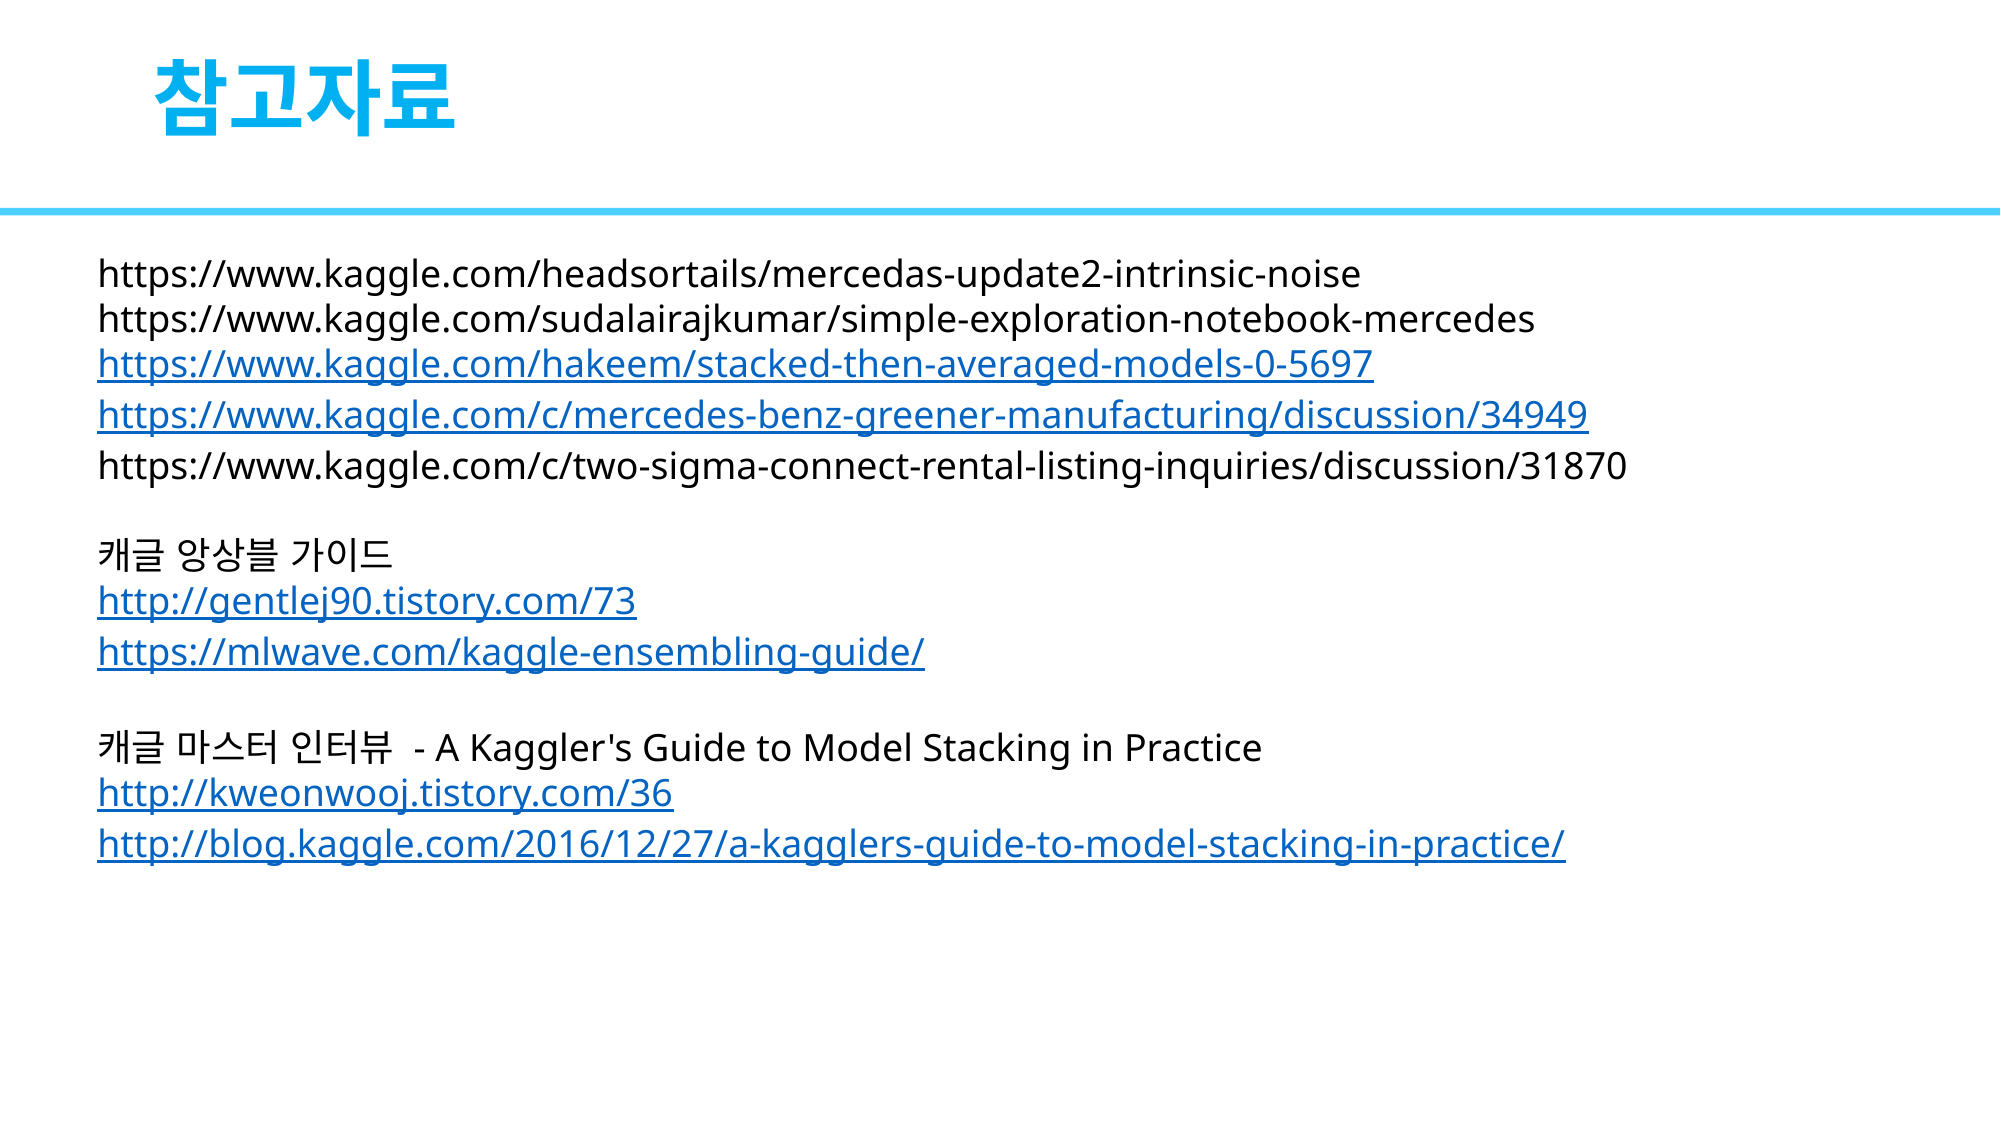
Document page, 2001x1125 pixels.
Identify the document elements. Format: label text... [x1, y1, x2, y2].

title 참고자료 [137, 34, 1863, 172]
text_box https://www.kaggle.com/headsortails/mercedas-update2-intrinsic-noise https://www.kaggle.com/sudalairajkumar/simple-exploration-notebook-mercedes https://www.kaggle.com/hakeem/stacked-then-averaged-models-0-5697 https://www.kaggle.com/c/mercedes-benz-greener-manufacturing/discussion/34949 https://www.kaggle.com/c/two-sigma-connect-rental-listing-inquiries/discussion/31870 캐글 앙상블 가이드 http://gentlej90.tistory.com/73 https://mlwave.com/kaggle-ensembling-guide/ 캐글 마스터 인터뷰 - A Kaggler's Guide to Model Stacking in Practice http://kweonwooj.tistory.com/36 http://blog.kaggle.com/2016/12/27/a-kagglers-guide-to-model-stacking-in-practice/ [82, 242, 1863, 924]
